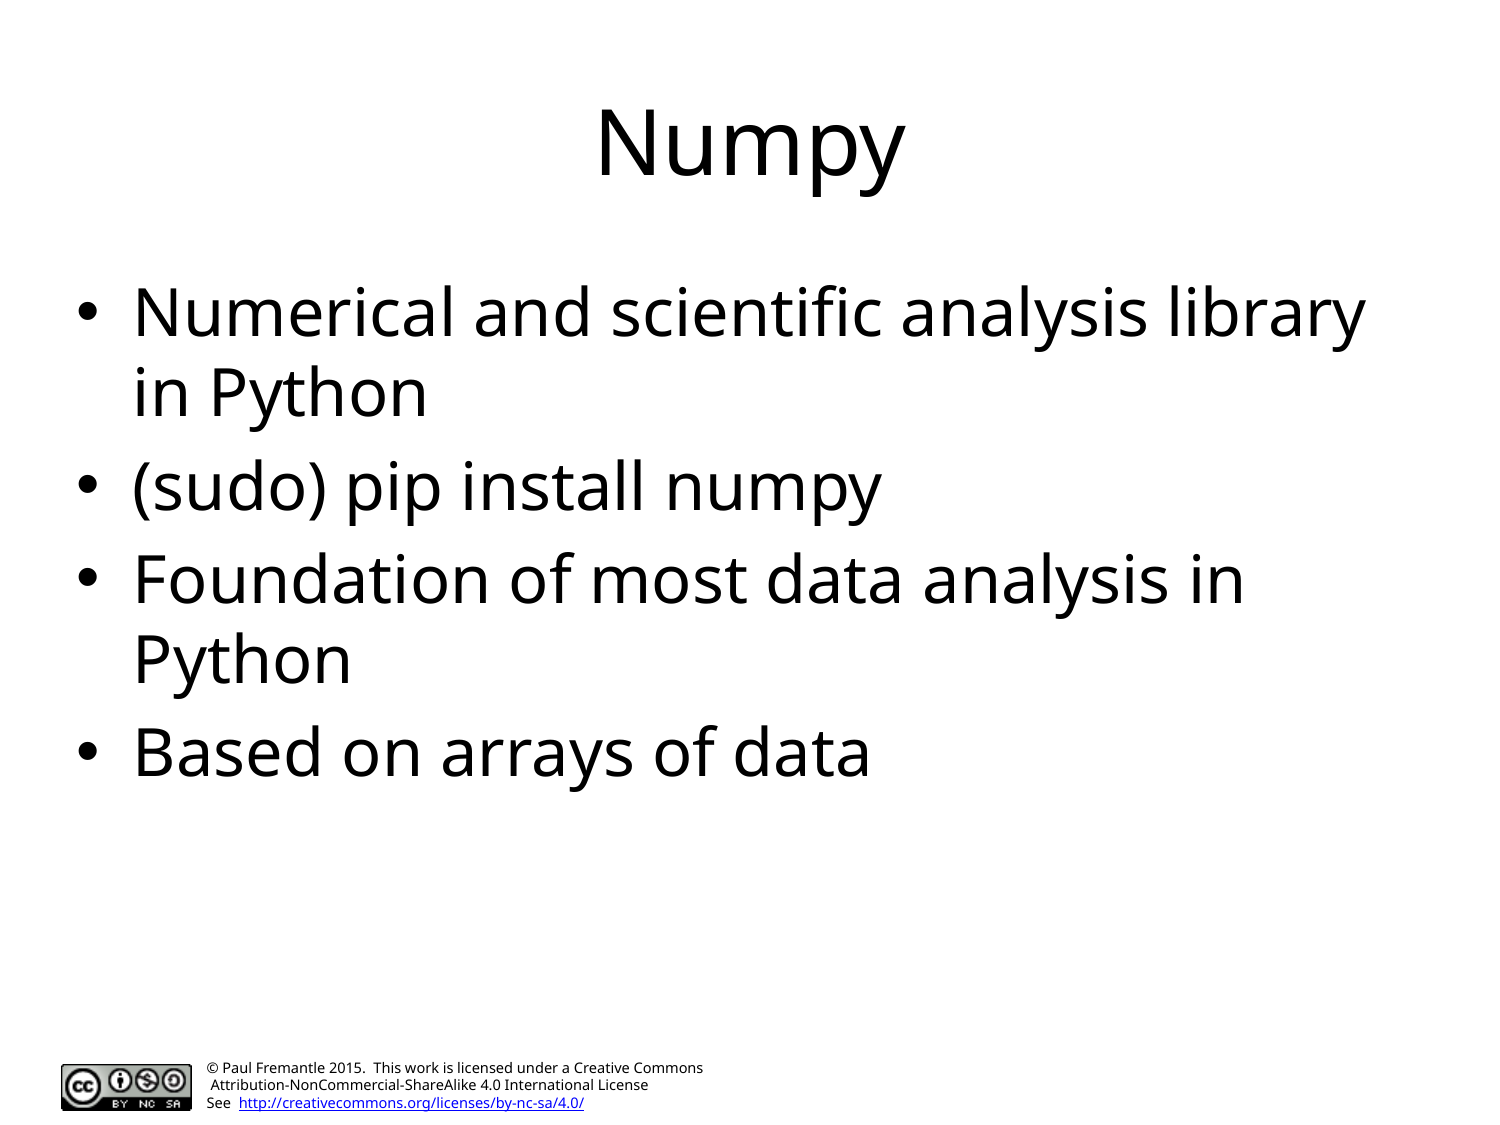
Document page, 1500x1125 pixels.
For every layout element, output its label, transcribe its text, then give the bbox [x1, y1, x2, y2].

picture [61, 1064, 192, 1111]
list Numerical and scientific analysis library in Python (sudo) pip install numpy Foundation of most data analysis in Python Based on arrays of data [61, 262, 1412, 1005]
title Numpy [75, 45, 1425, 233]
